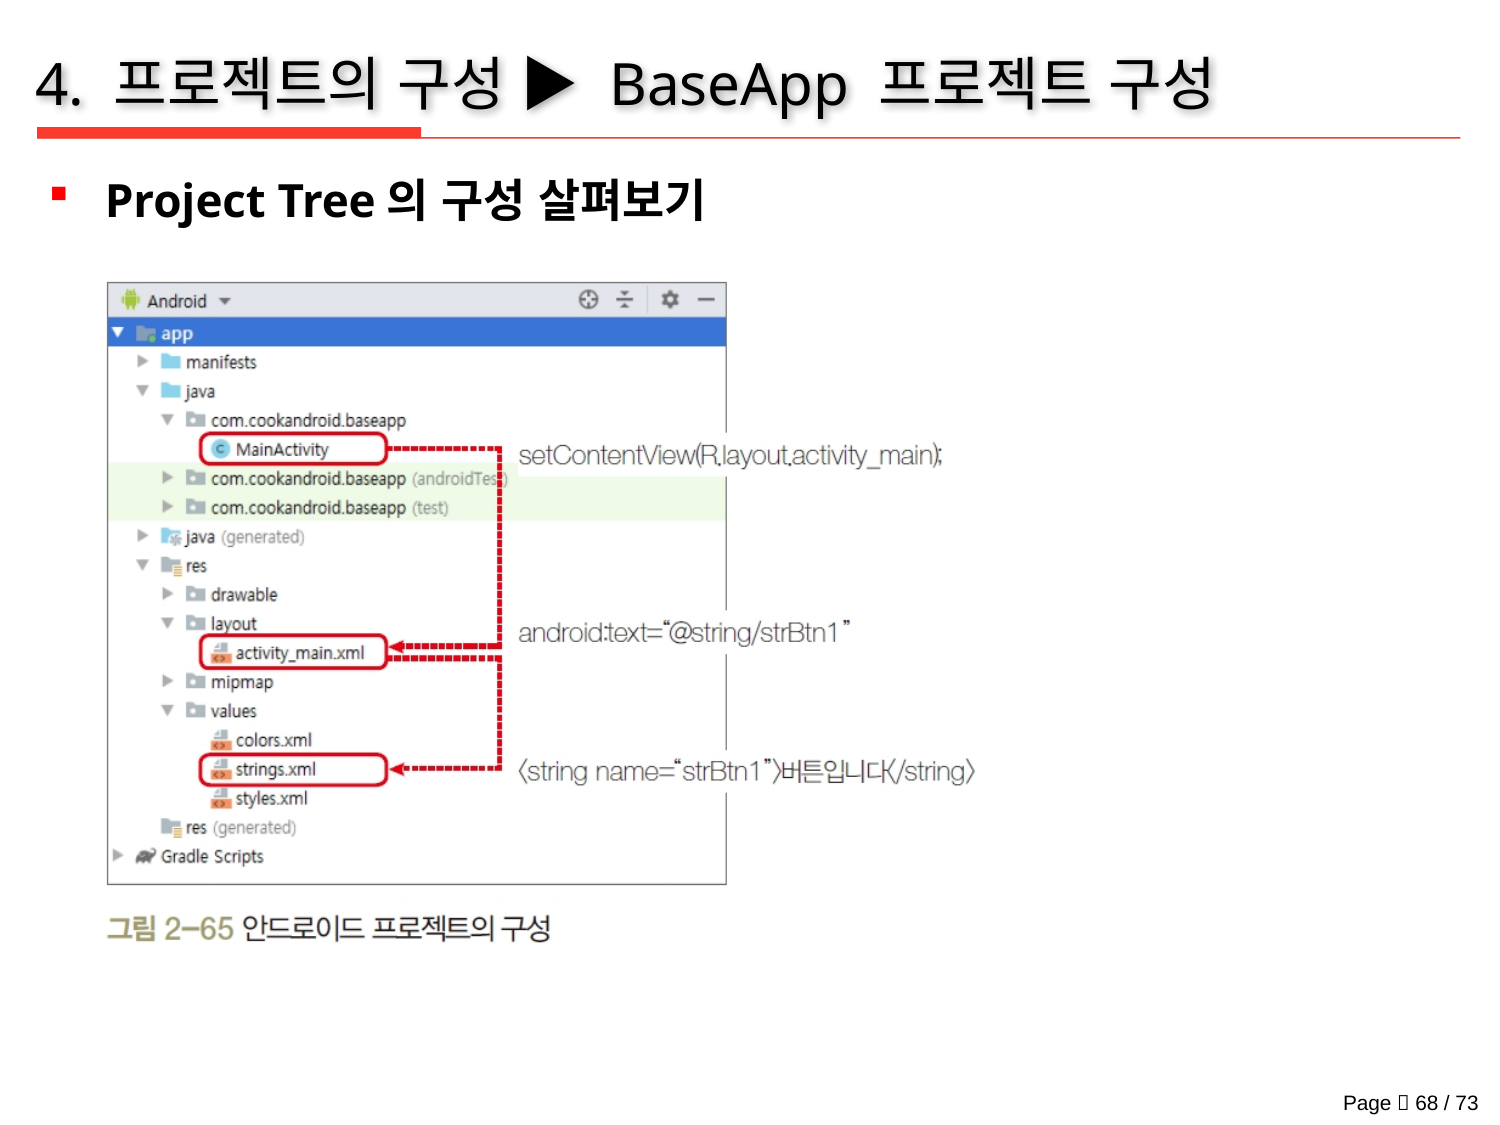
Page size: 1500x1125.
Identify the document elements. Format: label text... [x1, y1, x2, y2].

list Project Tree의 구성 살펴보기 [48, 171, 1448, 880]
picture [101, 276, 982, 946]
title 4. 프로젝트의 구성 ▶ BaseApp 프로젝트 구성 [35, 47, 1434, 142]
